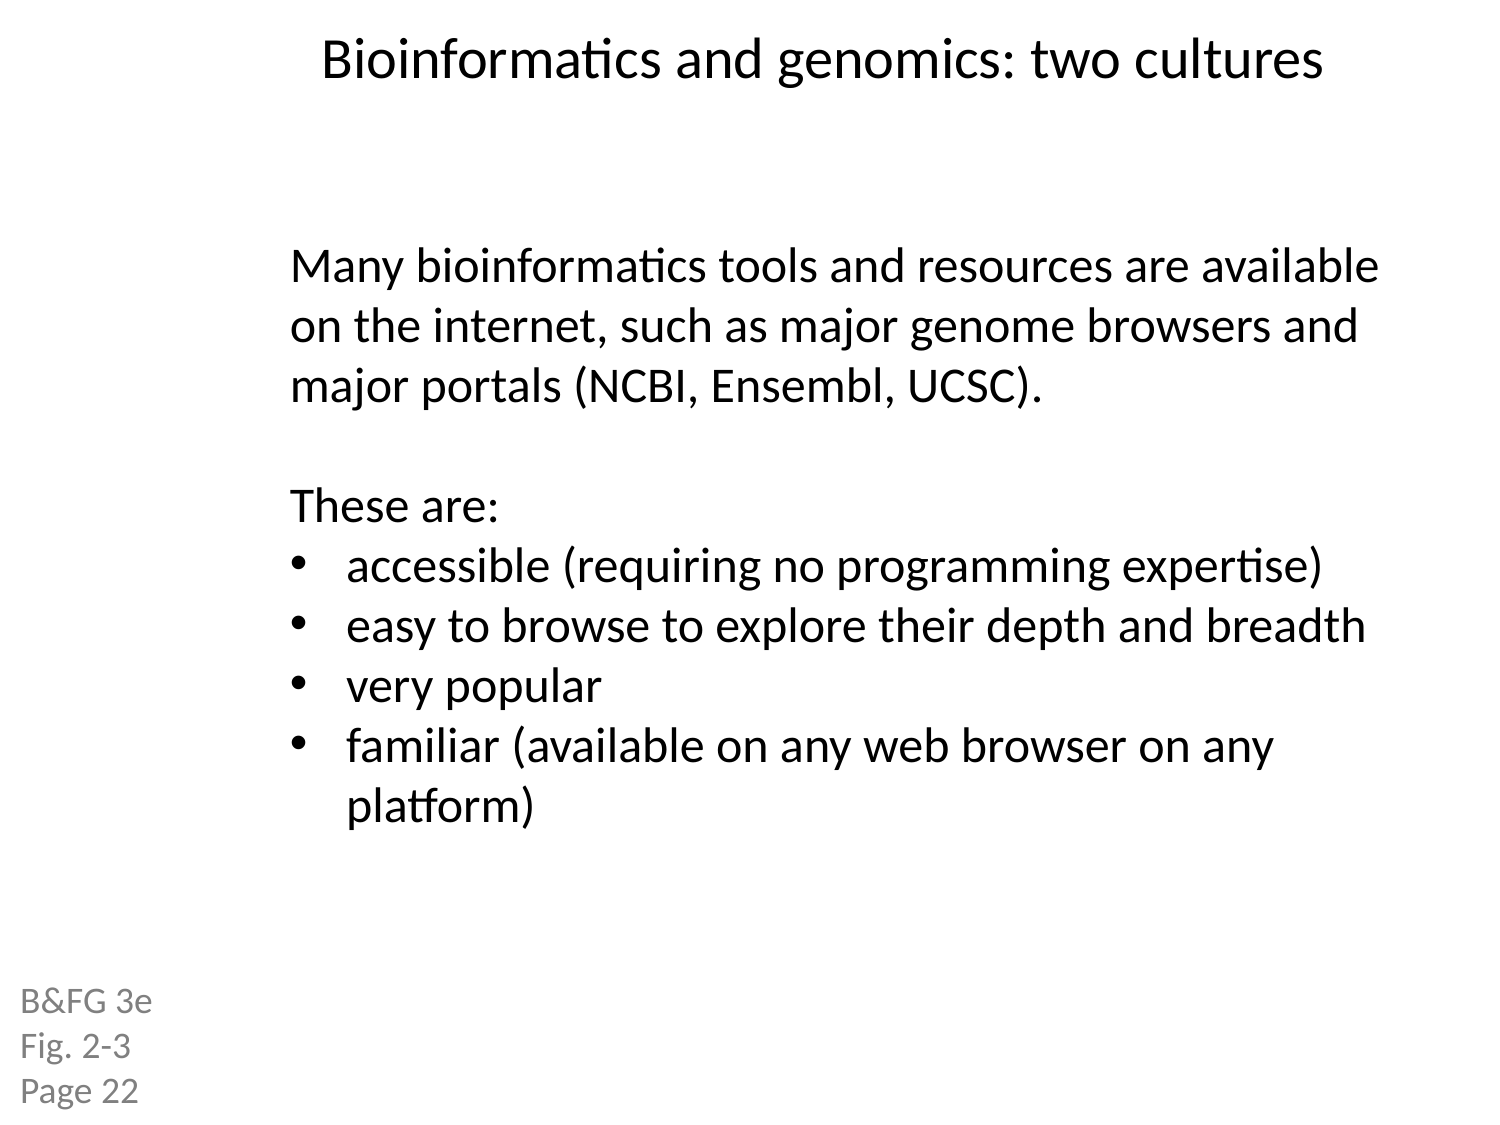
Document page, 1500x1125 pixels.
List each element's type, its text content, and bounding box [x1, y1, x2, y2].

text_box B&FG 3e Fig. 2-3 Page 22 [5, 968, 169, 1119]
text_box Bioinformatics and genomics: two cultures [171, 12, 1475, 98]
text_box Many bioinformatics tools and resources are available on the internet, such as major genome browsers and major portals (NCBI, Ensembl, UCSC). These are: accessible (requiring no programming expertise) easy to browse to explore their depth and breadth very popular familiar (available on any web browser on any platform) [275, 224, 1425, 840]
